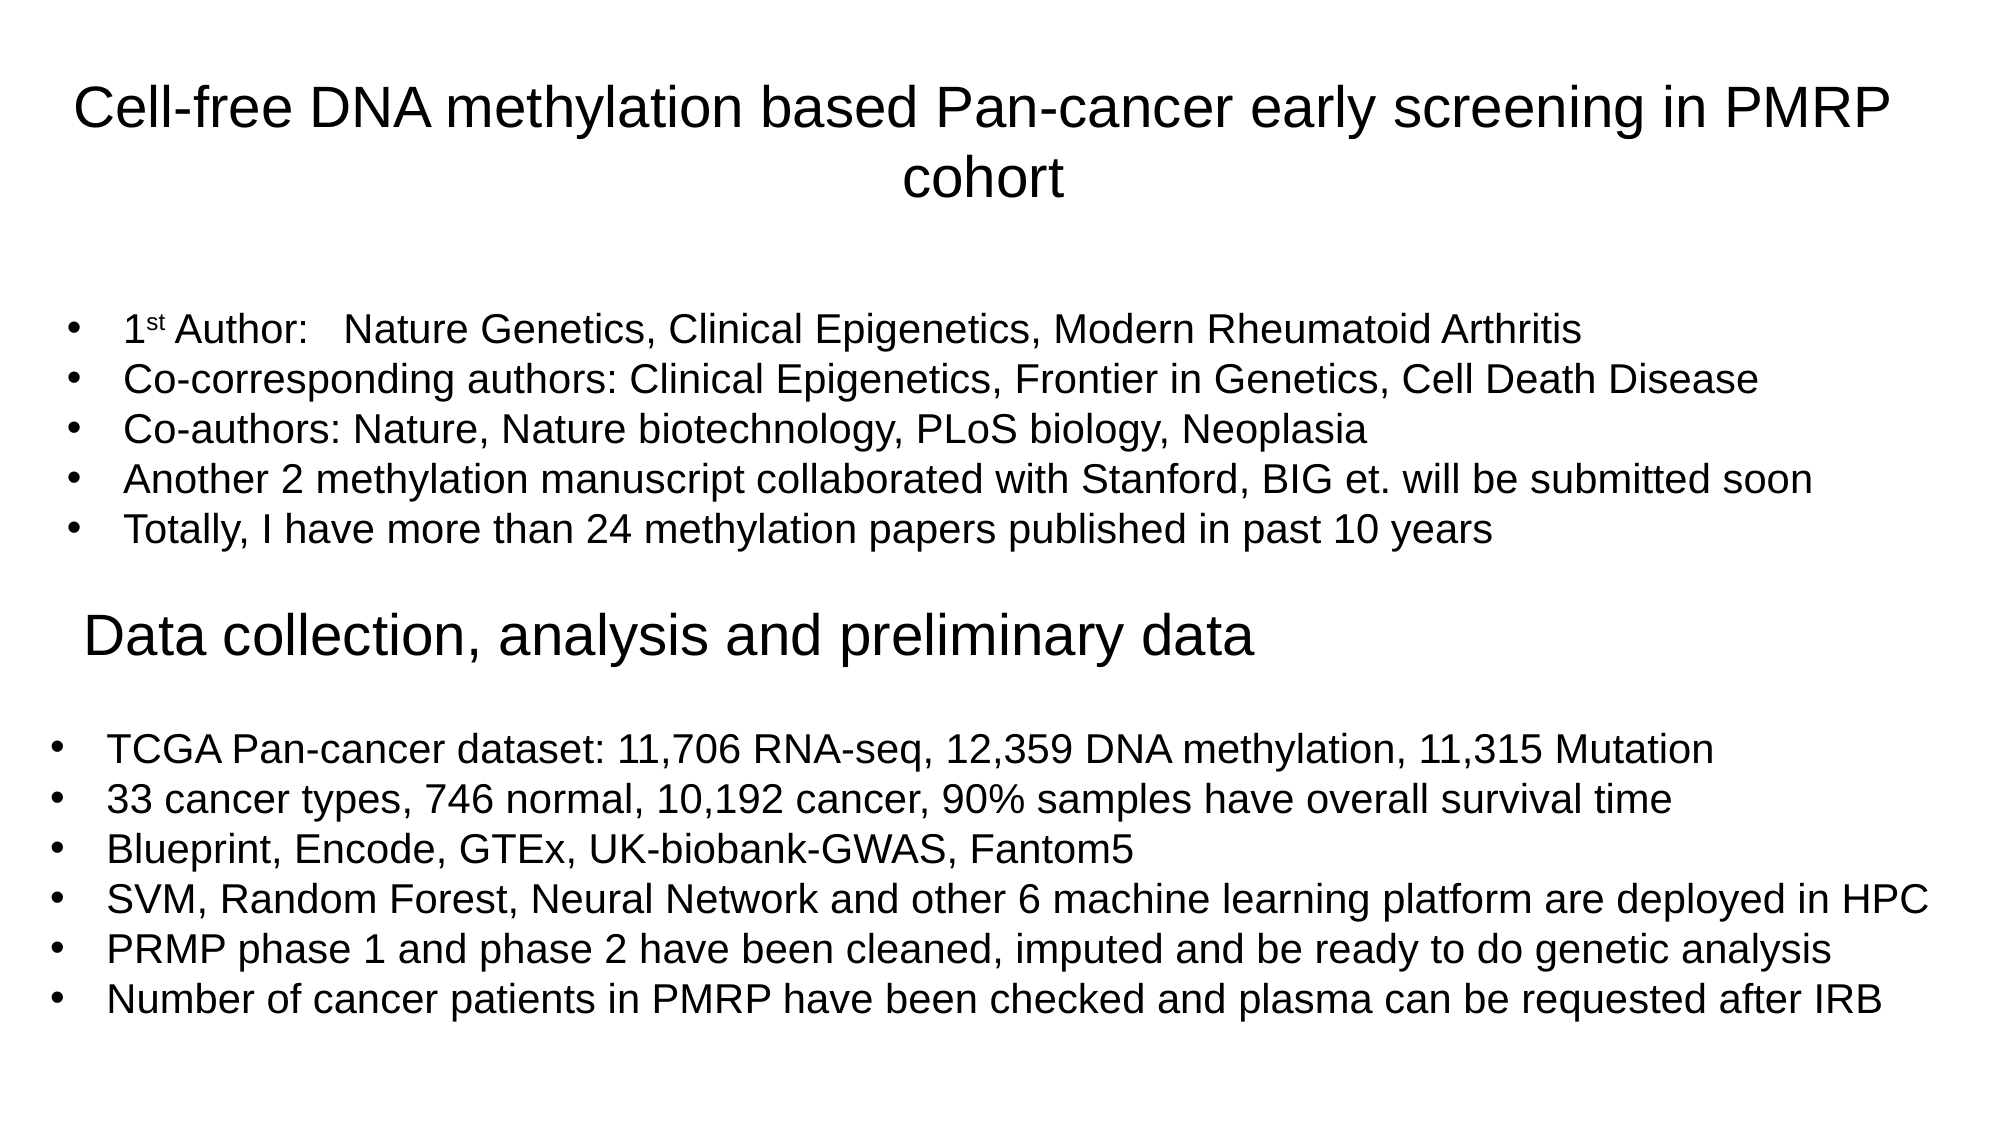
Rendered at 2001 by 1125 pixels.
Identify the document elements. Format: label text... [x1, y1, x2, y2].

text_box Cell-free DNA methylation based Pan-cancer early screening in PMRP cohort [52, 61, 1915, 217]
text_box 1st Author: Nature Genetics, Clinical Epigenetics, Modern Rheumatoid Arthritis Co-corresponding authors: Clinical Epigenetics, Frontier in Genetics, Cell Death Disease Co-authors: Nature, Nature biotechnology, PLoS biology, Neoplasia Another 2 methylation manuscript collaborated with Stanford, BIG et. will be submitted soon Totally, I have more than 24 methylation papers published in past 10 years [52, 294, 2000, 560]
text_box TCGA Pan-cancer dataset: 11,706 RNA-seq, 12,359 DNA methylation, 11,315 Mutation 33 cancer types, 746 normal, 10,192 cancer, 90% samples have overall survival time Blueprint, Encode, GTEx, UK-biobank-GWAS, Fantom5 SVM, Random Forest, Neural Network and other 6 machine learning platform are deployed in HPC PRMP phase 1 and phase 2 have been cleaned, imputed and be ready to do genetic analysis Number of cancer patients in PMRP have been checked and plasma can be requested after IRB [35, 714, 2000, 1030]
text_box Data collection, analysis and preliminary data [68, 590, 1552, 675]
